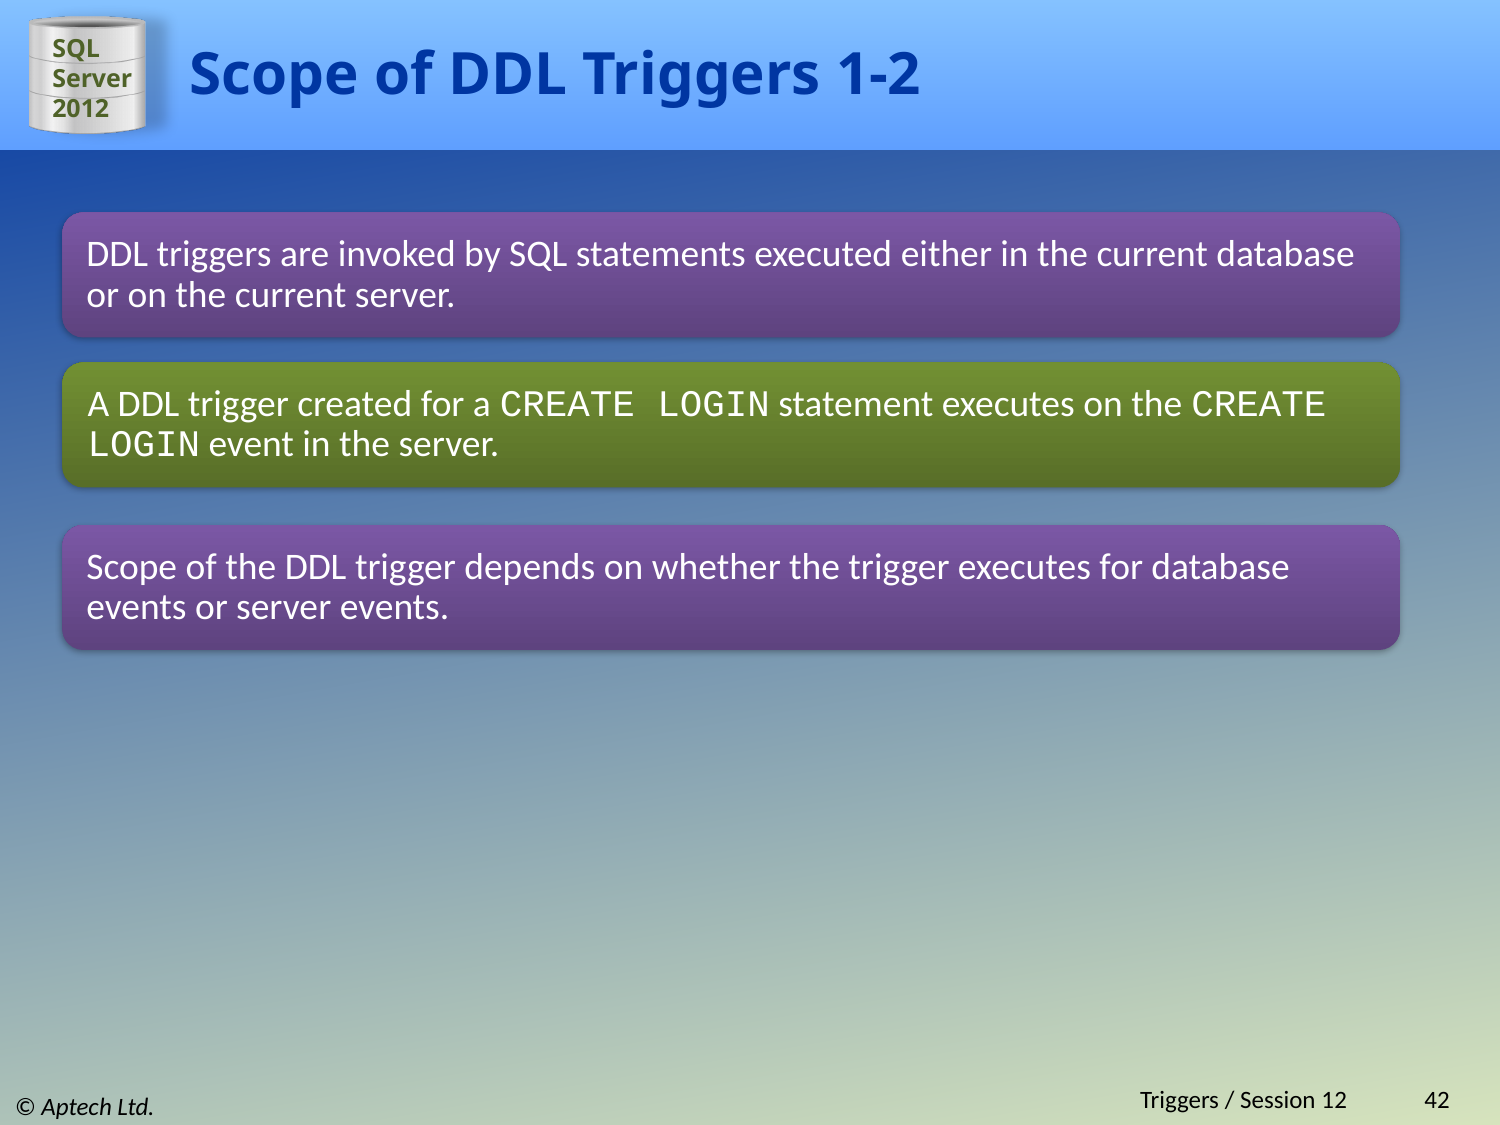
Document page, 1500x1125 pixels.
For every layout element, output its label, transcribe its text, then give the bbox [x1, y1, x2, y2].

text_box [62, 362, 1401, 488]
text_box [62, 524, 1401, 651]
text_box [62, 212, 1401, 338]
picture [24, 0, 150, 150]
slide_number 42 [1363, 1084, 1465, 1113]
title Scope of DDL Triggers 1-2 [174, 37, 1426, 106]
footer Triggers / Session 12 [375, 1084, 1363, 1113]
